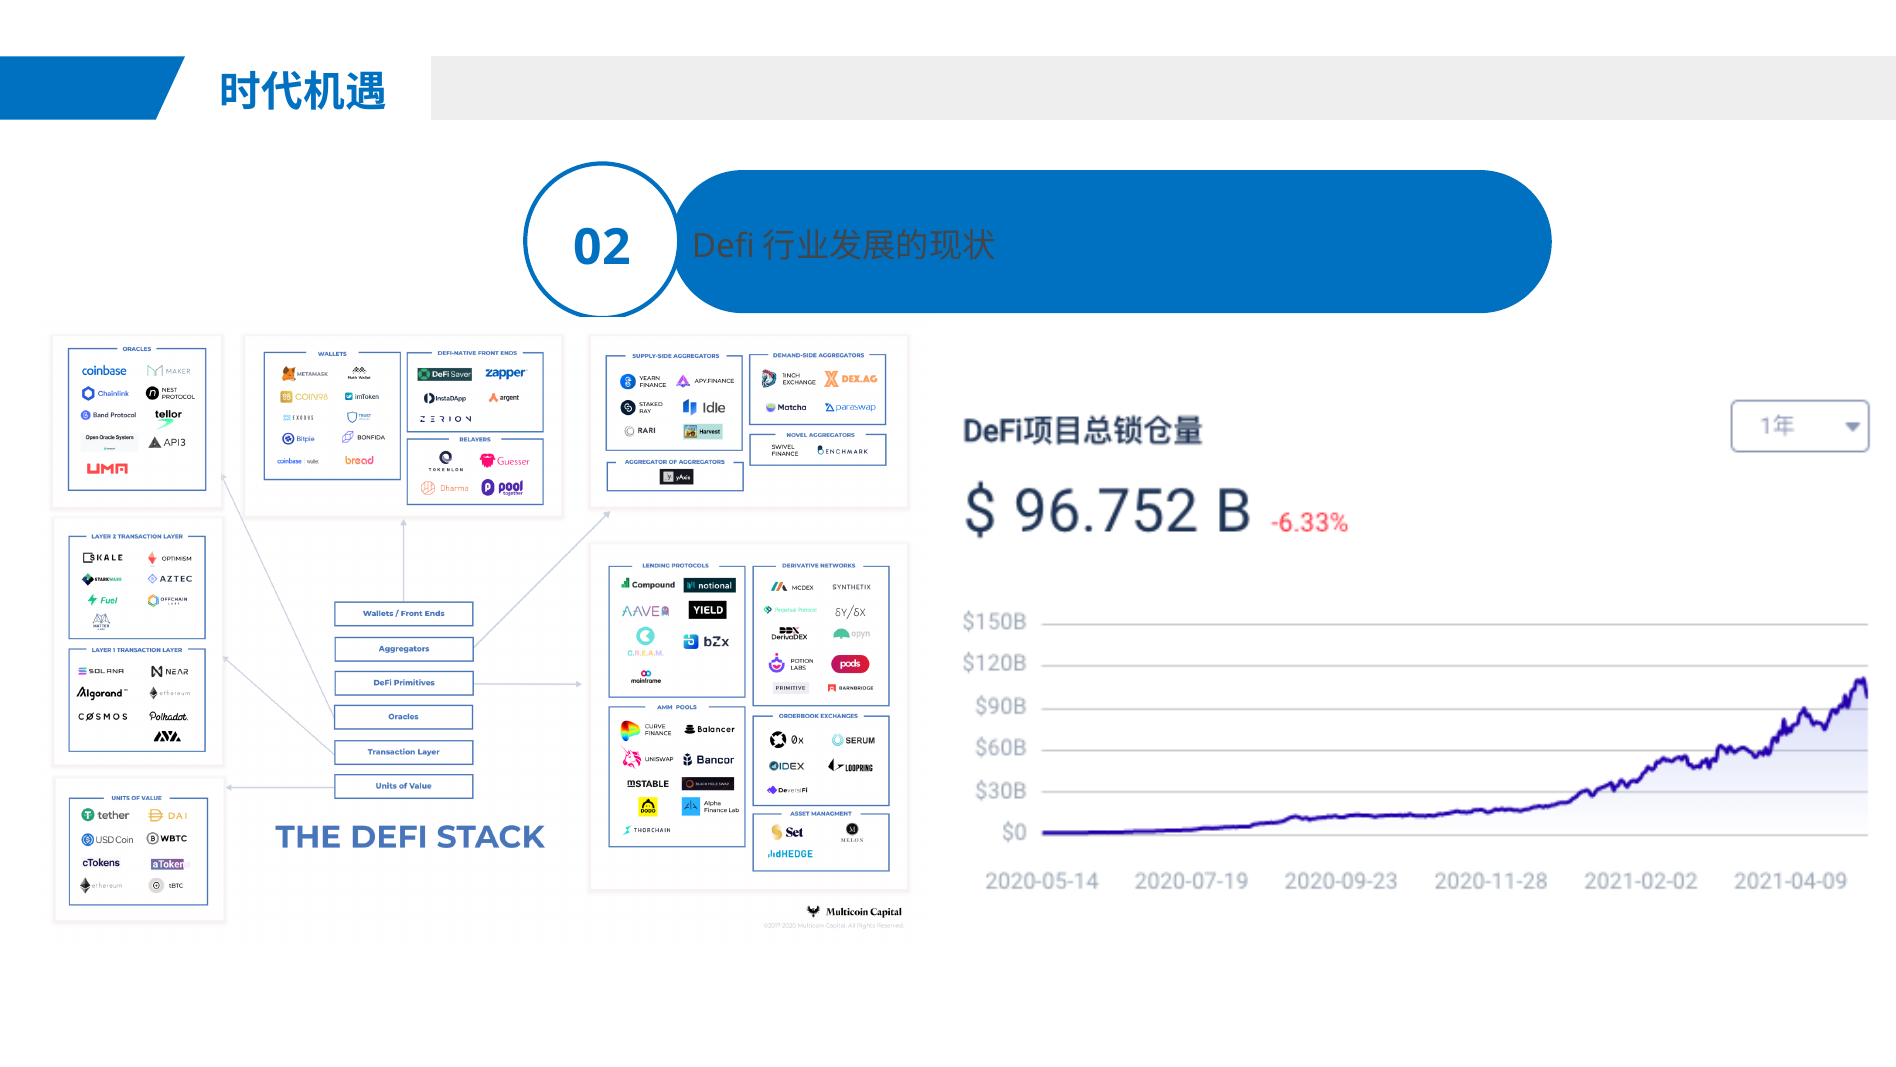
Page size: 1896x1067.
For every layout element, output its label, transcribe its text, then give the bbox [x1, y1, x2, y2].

text_box [431, 56, 1896, 121]
text_box [0, 56, 186, 120]
picture [39, 317, 932, 943]
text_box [524, 159, 1552, 322]
text_box 时代机遇 [197, 56, 409, 117]
picture [940, 372, 1889, 908]
